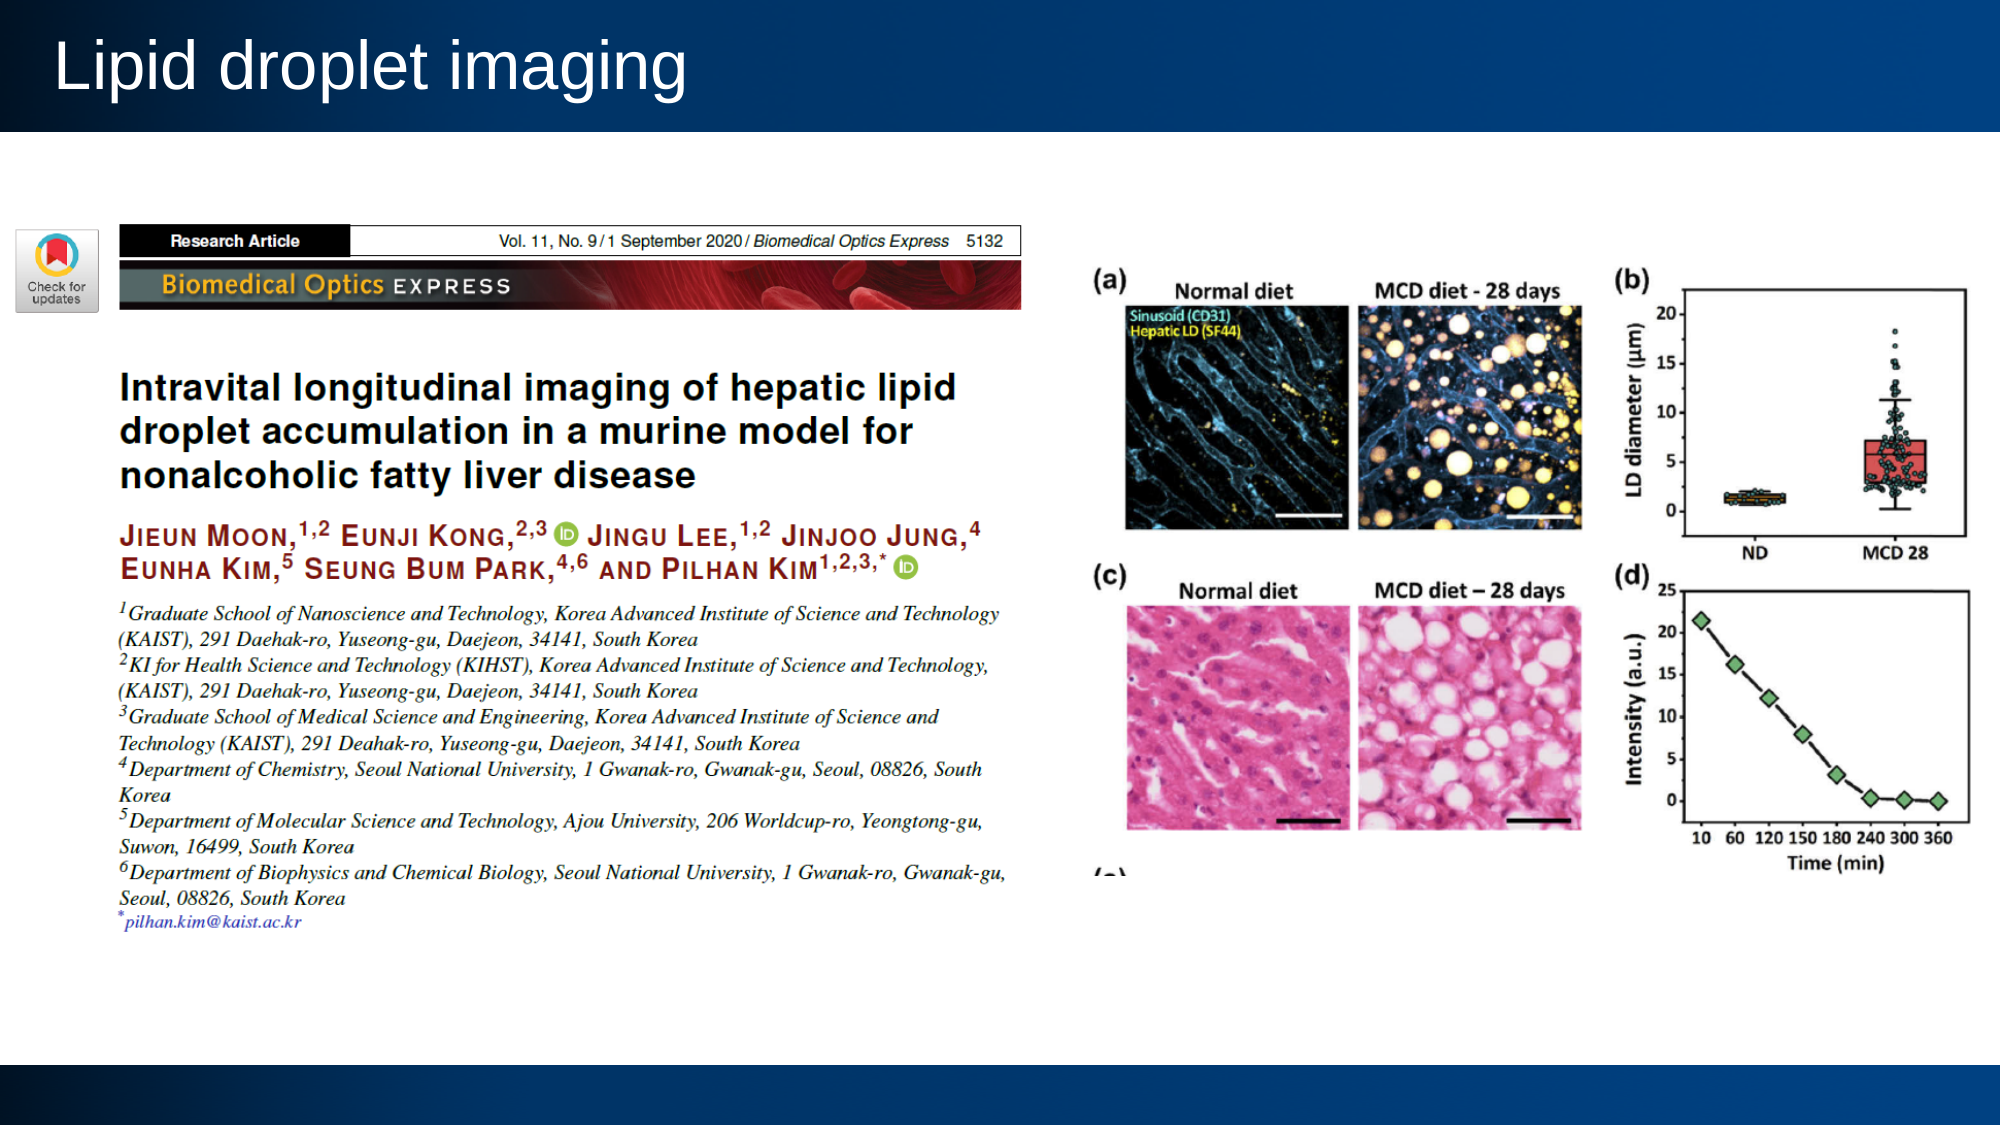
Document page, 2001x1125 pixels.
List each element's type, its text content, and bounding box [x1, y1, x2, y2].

picture [0, 0, 2000, 132]
title Lipid droplet imaging [39, 22, 1764, 113]
picture [0, 1065, 2000, 1125]
picture [0, 186, 1988, 939]
